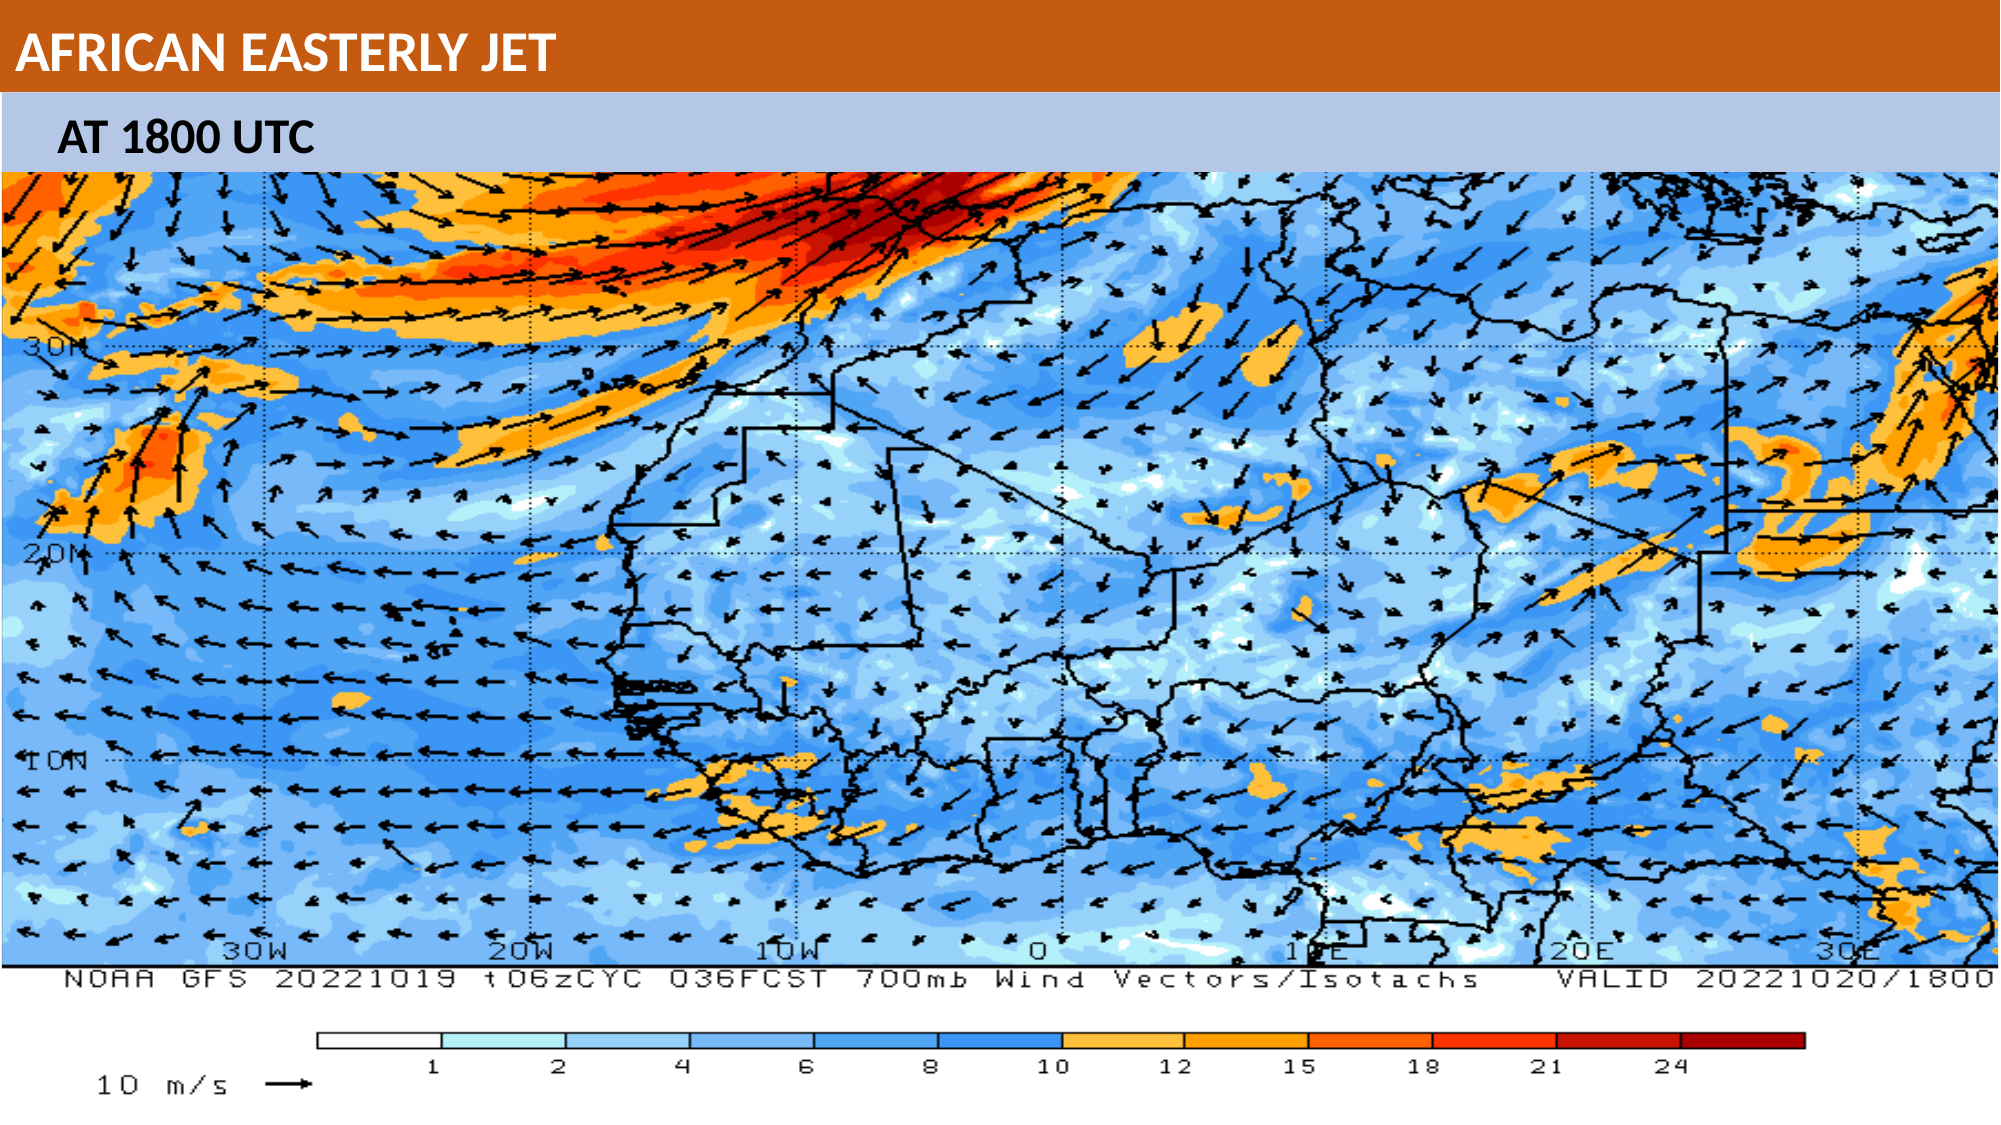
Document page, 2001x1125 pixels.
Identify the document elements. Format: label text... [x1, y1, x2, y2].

list AT 1800 UTC [1, 92, 2000, 171]
picture [1, 171, 1999, 1125]
title AFRICAN EASTERLY JET [0, 0, 2000, 93]
